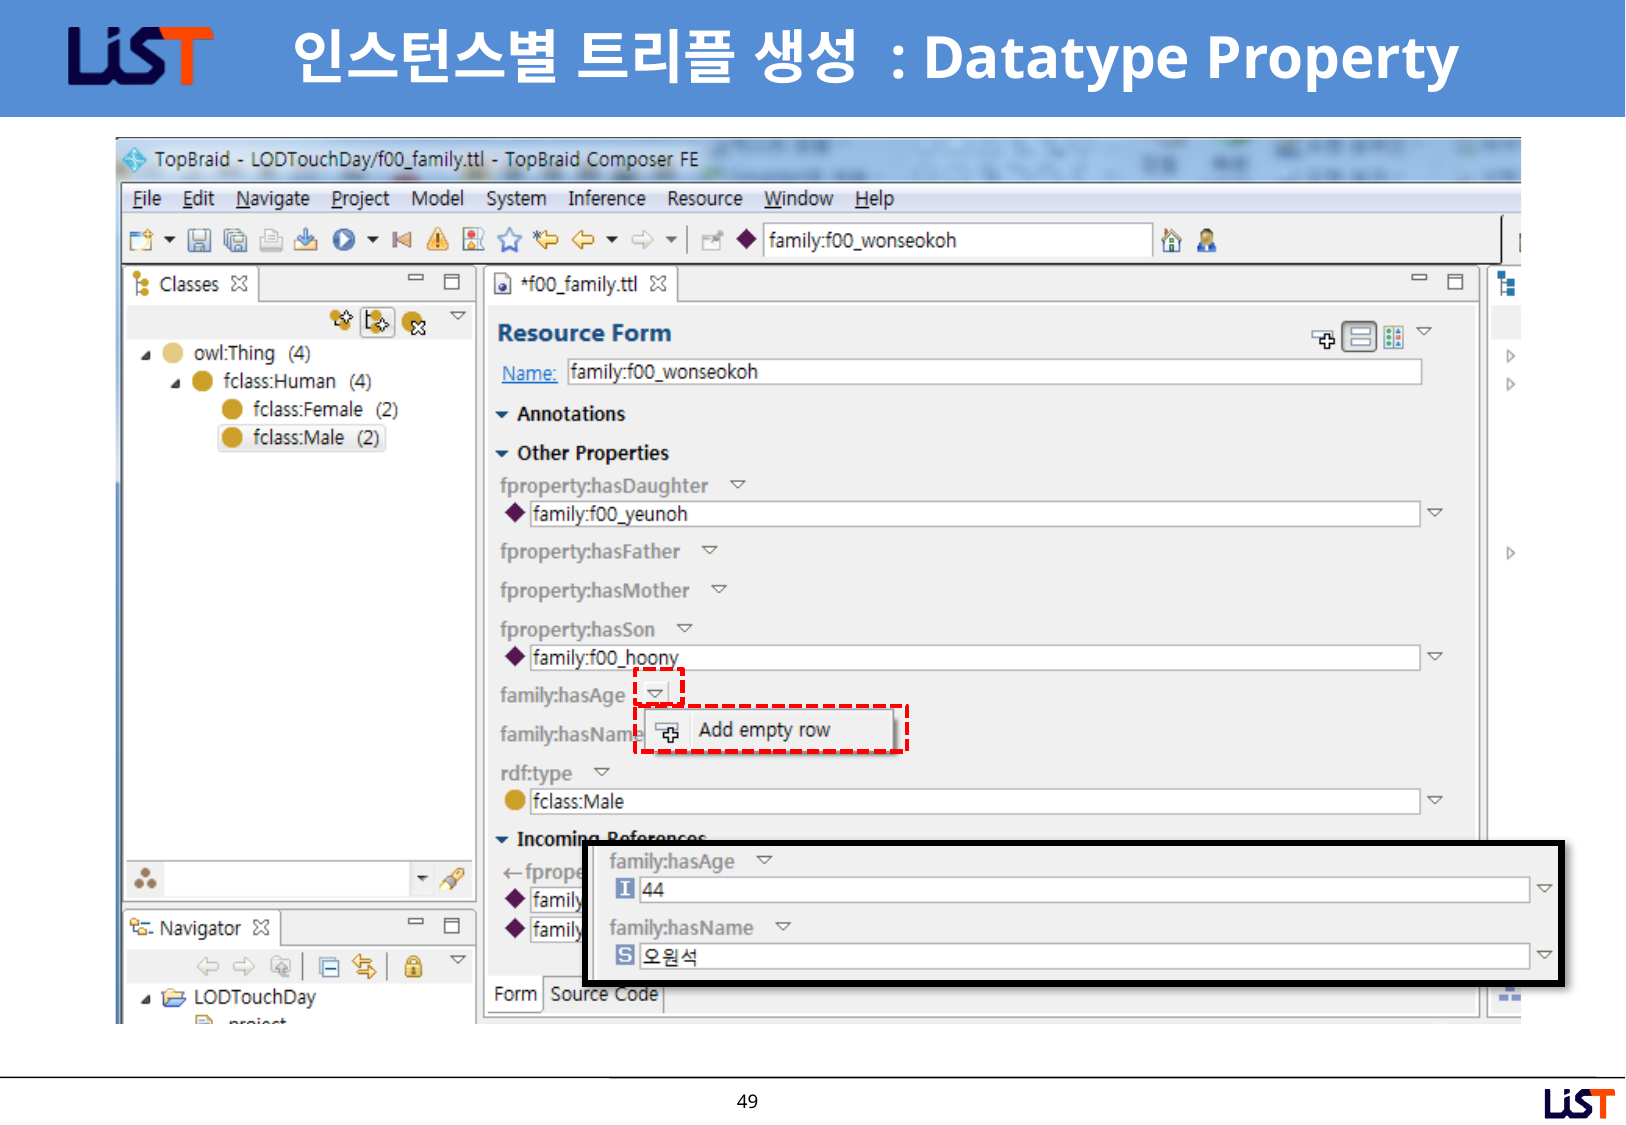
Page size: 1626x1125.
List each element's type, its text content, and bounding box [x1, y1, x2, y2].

title 인스턴스별 트리플 생성 : Datatype Property [277, 0, 1604, 116]
picture [115, 136, 1559, 1024]
picture [68, 27, 214, 87]
picture [1544, 1089, 1616, 1119]
